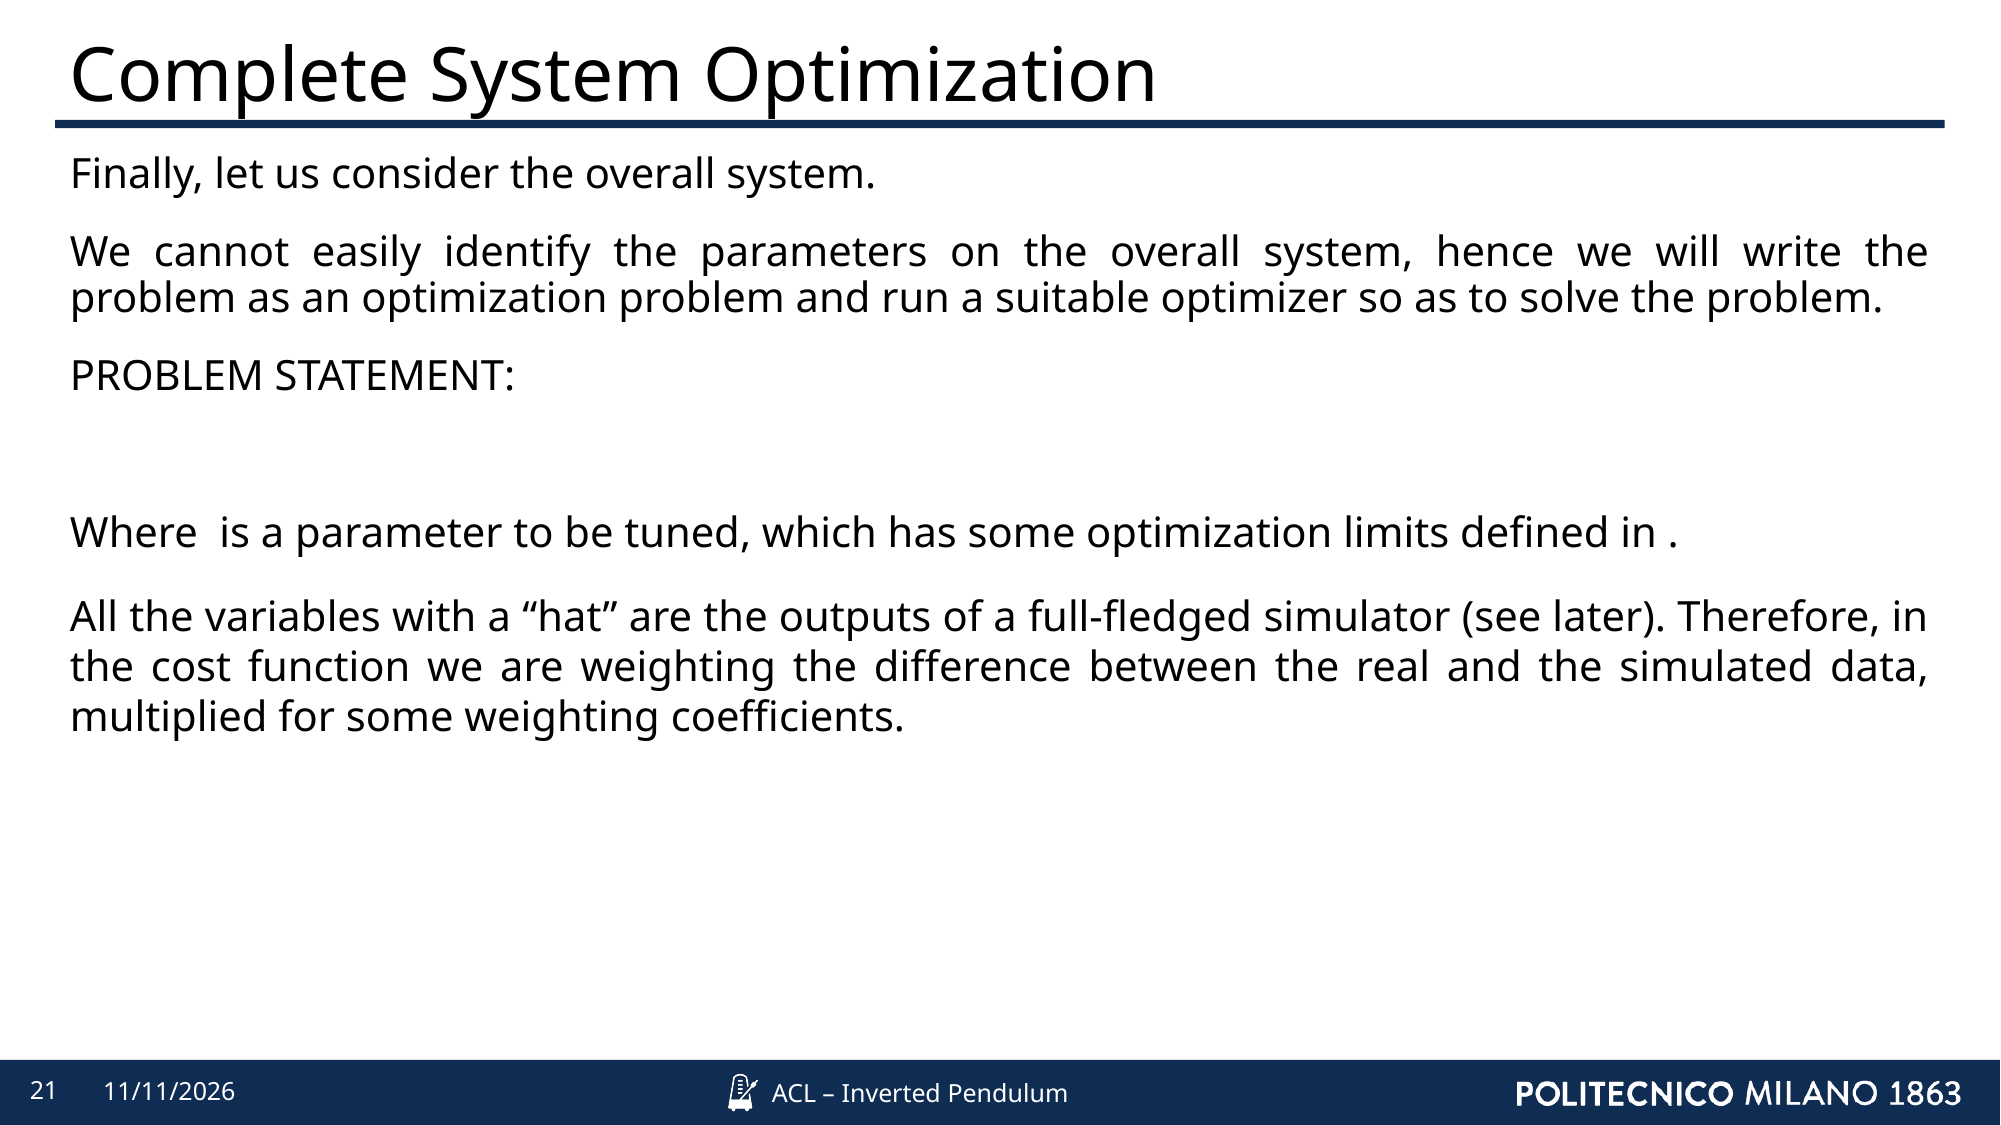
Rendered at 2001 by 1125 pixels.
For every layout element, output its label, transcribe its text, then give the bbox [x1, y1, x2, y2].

title Complete System Optimization [55, 33, 1945, 120]
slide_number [88, 1069, 262, 1117]
footer ACL – Inverted Pendulum [582, 1069, 1258, 1117]
text_box [55, 659, 1945, 1032]
picture [1510, 1068, 1967, 1117]
slide_number 21 [12, 1067, 76, 1115]
